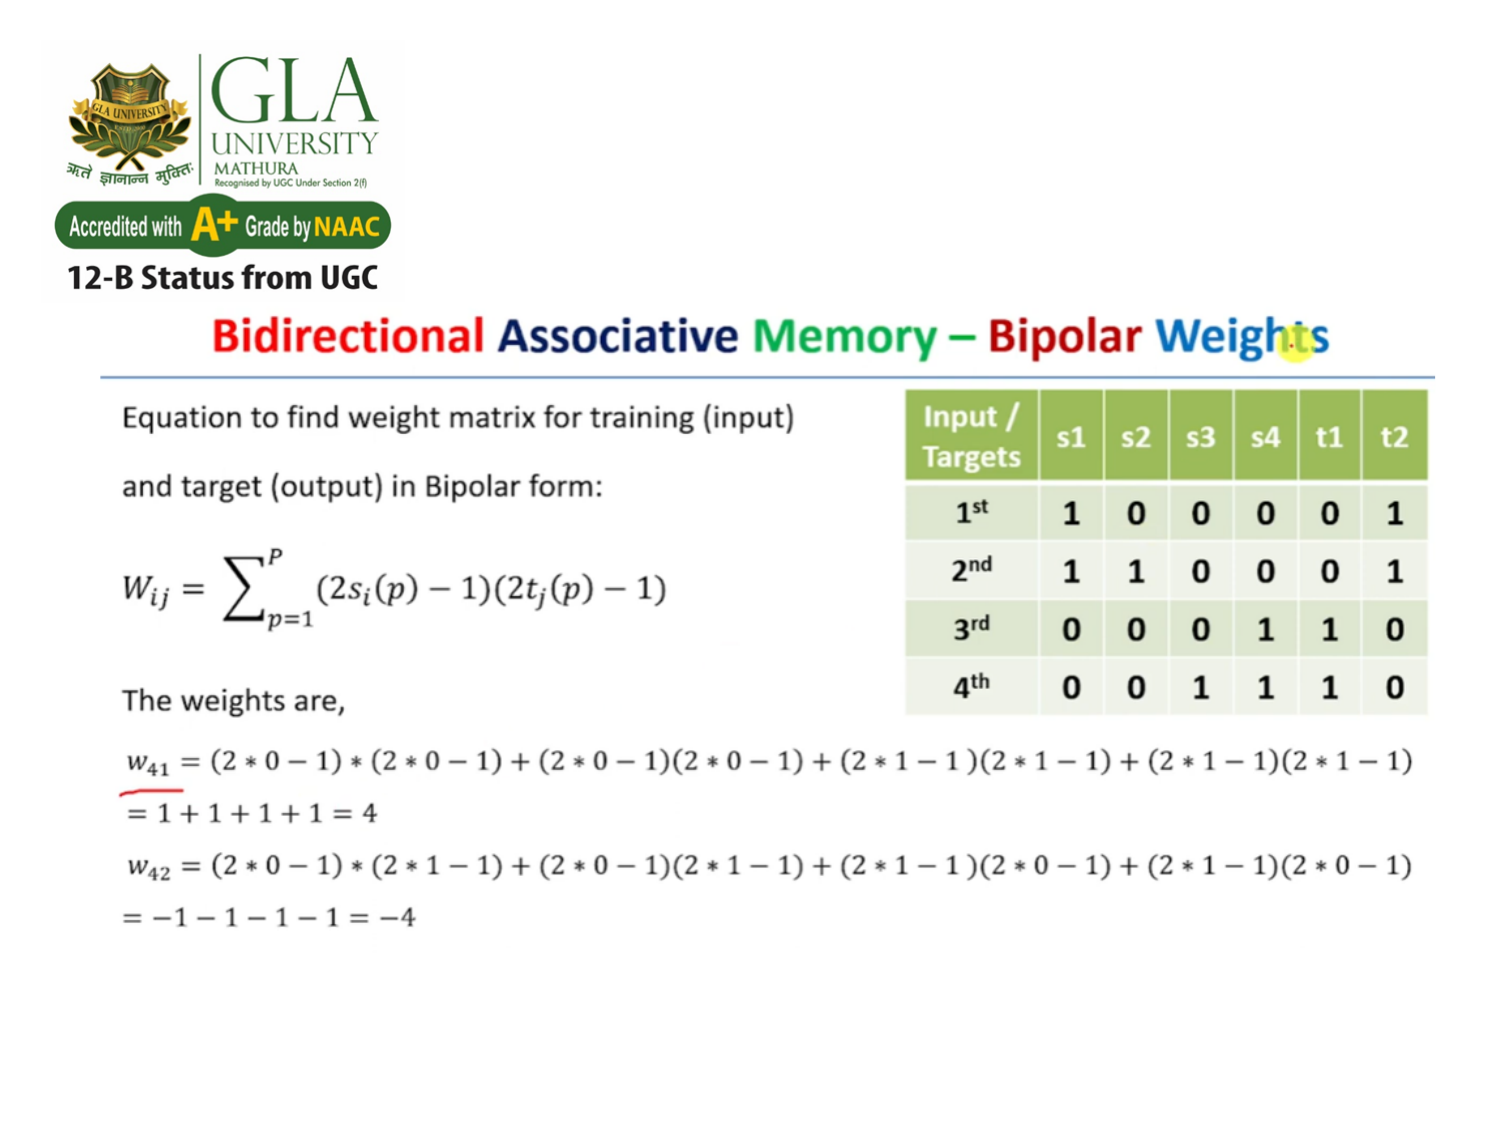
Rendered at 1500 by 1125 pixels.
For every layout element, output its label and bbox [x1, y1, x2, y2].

picture [41, 40, 1436, 953]
